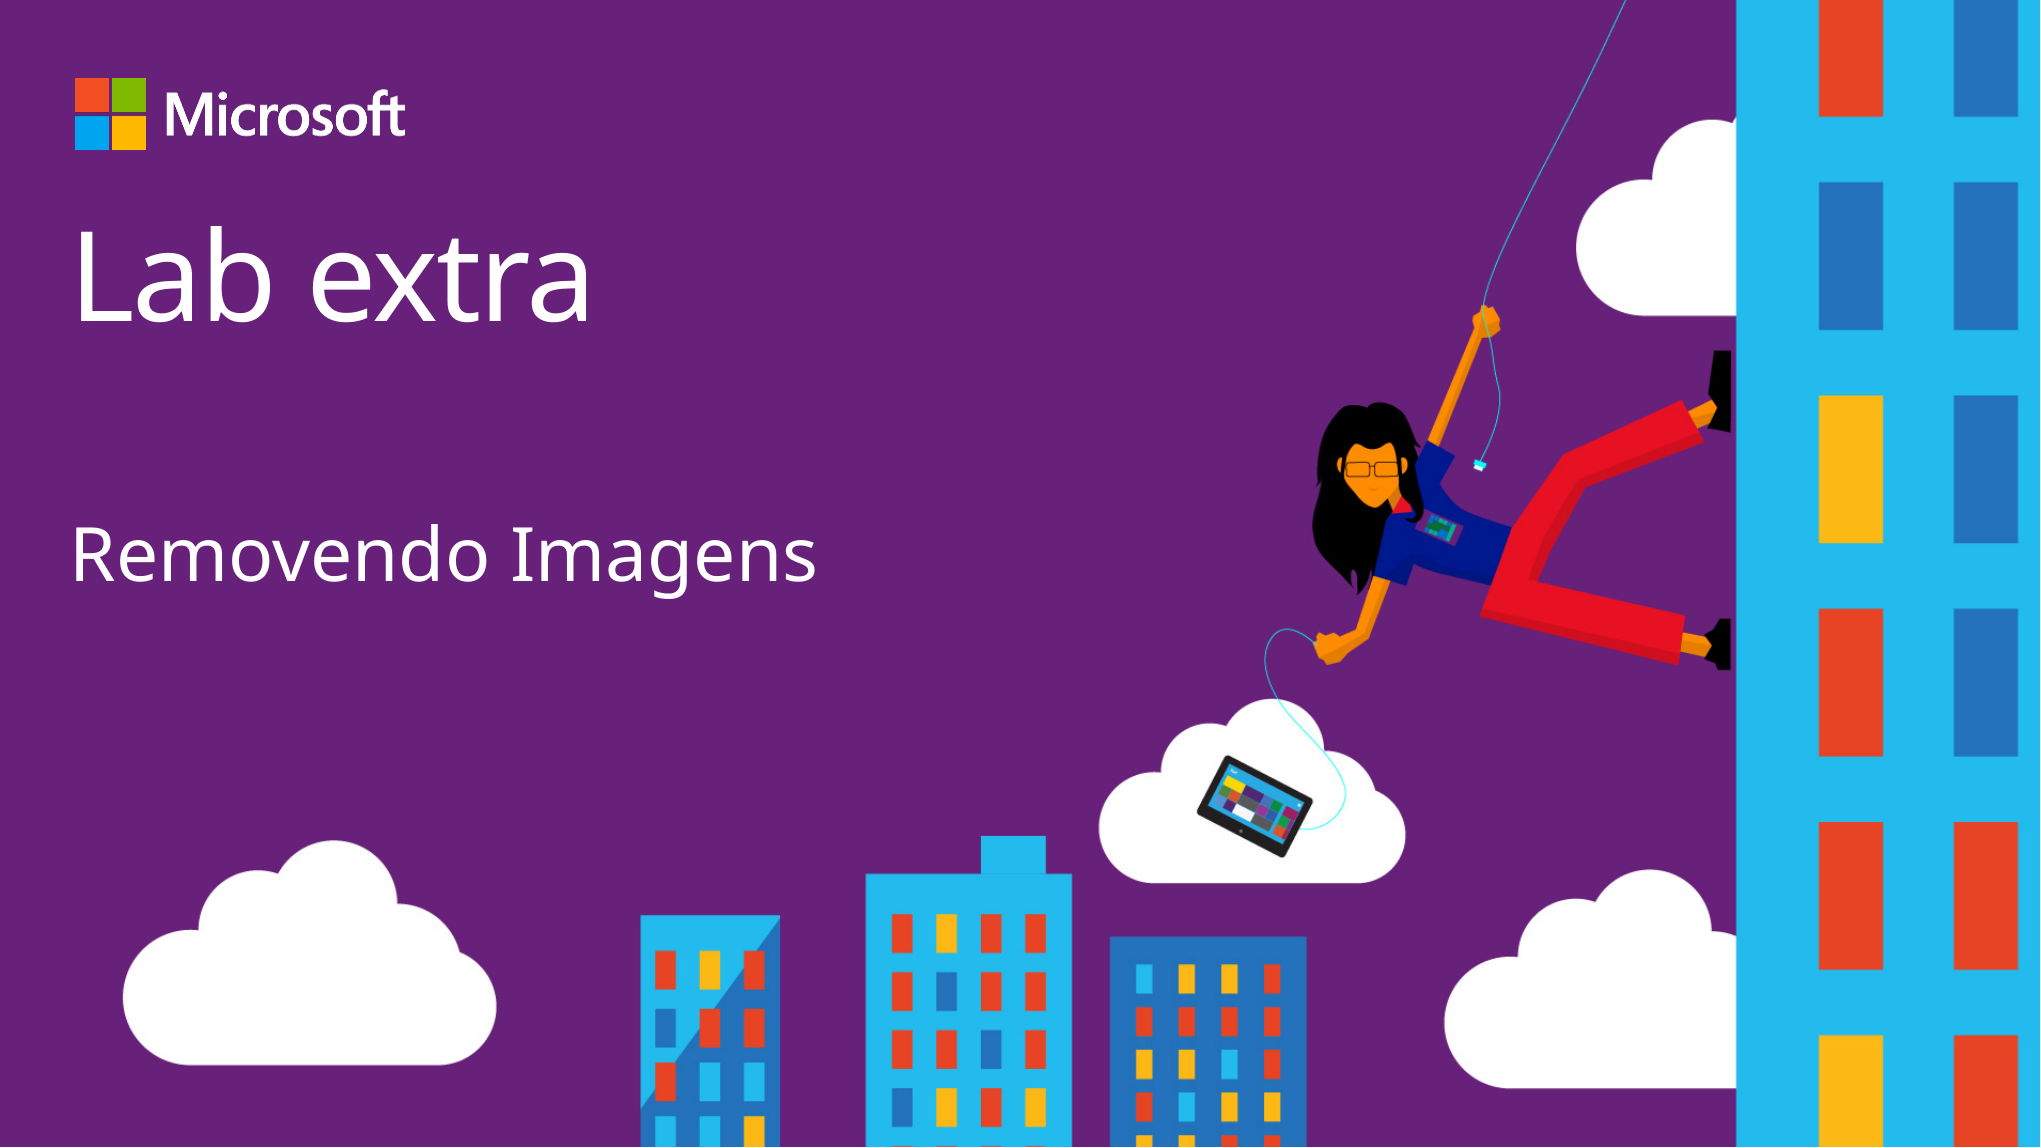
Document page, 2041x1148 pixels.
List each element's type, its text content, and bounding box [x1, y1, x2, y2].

picture [0, 0, 2041, 1147]
title Lab extra [45, 198, 1246, 499]
list Removendo Imagens [45, 499, 1096, 799]
